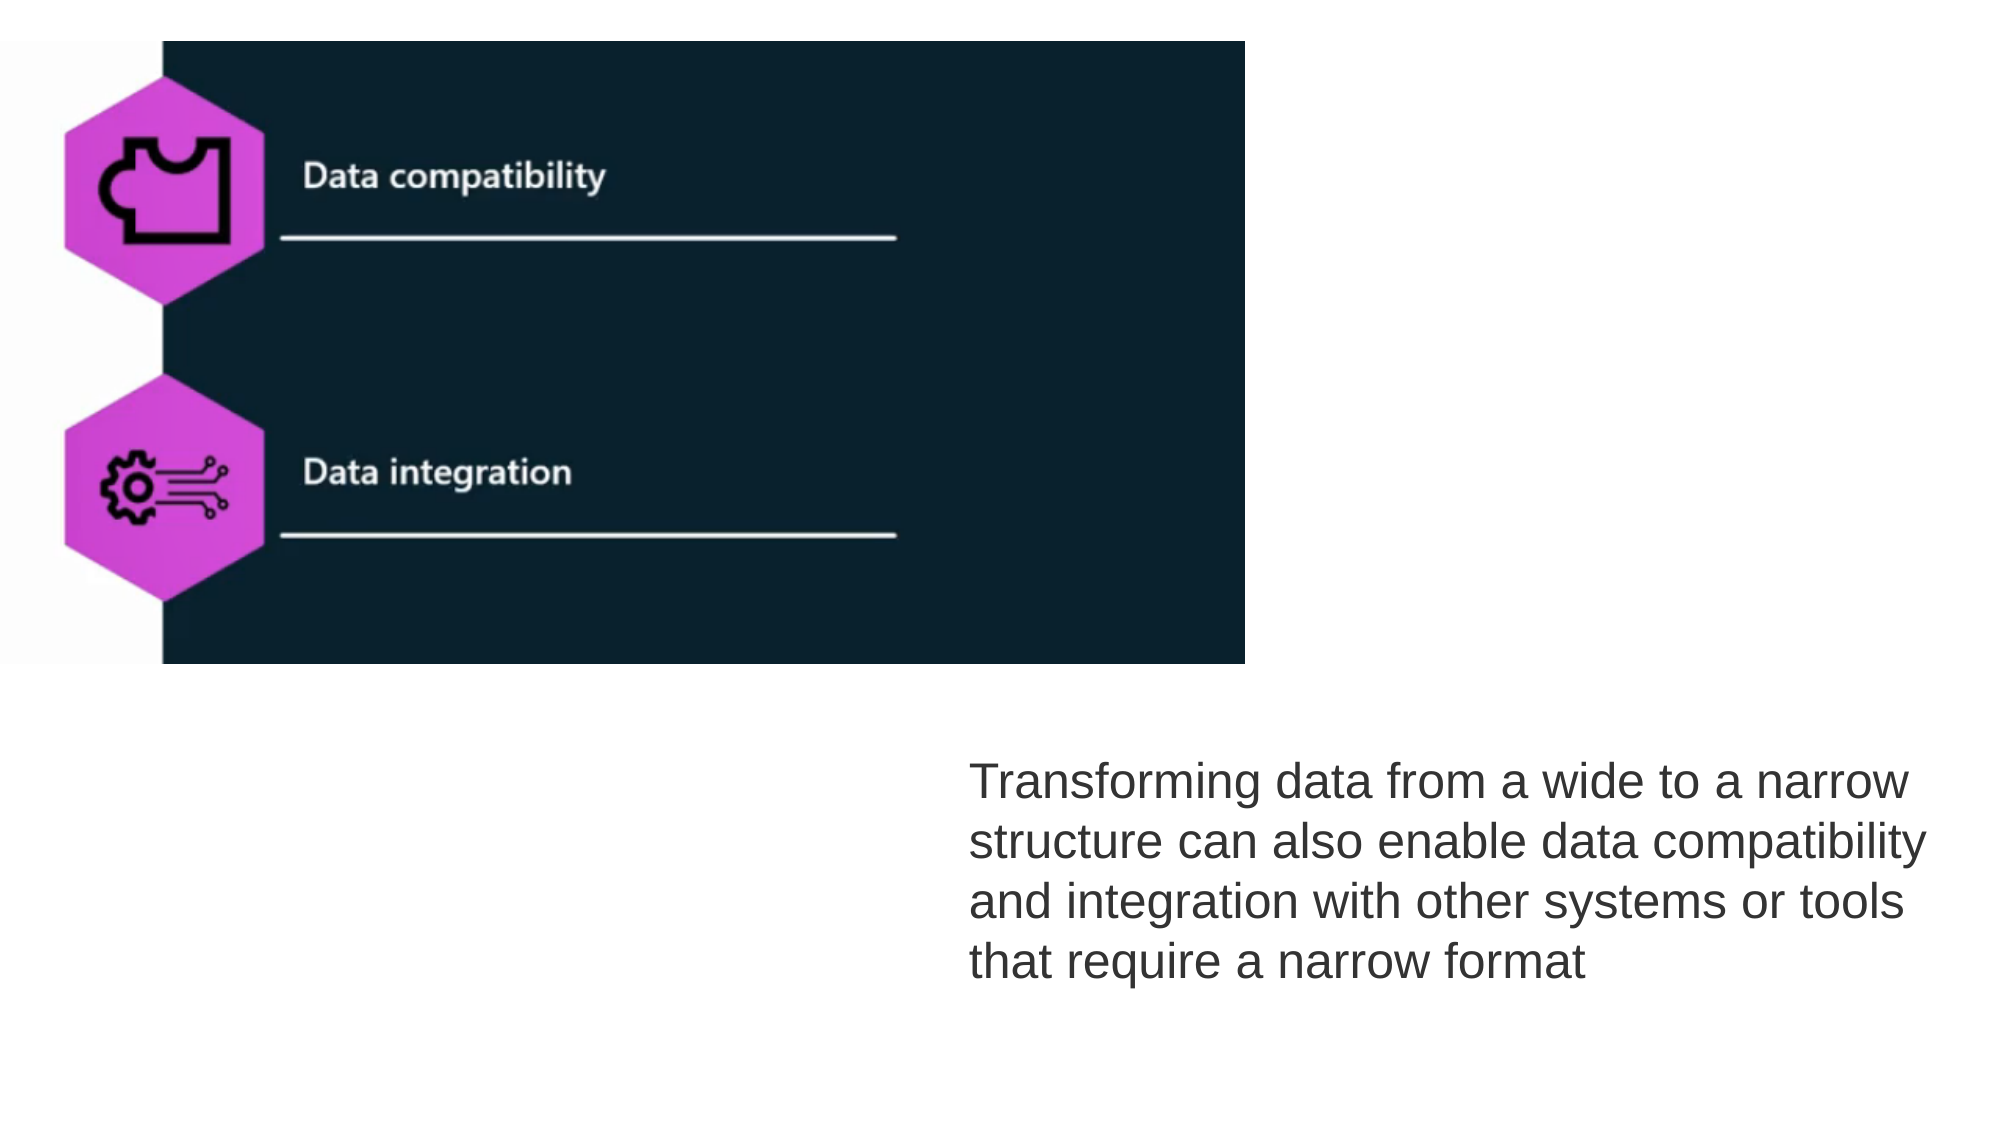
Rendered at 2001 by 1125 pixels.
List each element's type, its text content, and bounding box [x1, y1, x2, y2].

picture [0, 41, 1245, 664]
text_box Transforming data from a wide to a narrow structure can also enable data compatibility and integration with other systems or tools that require a narrow format [954, 741, 1954, 997]
